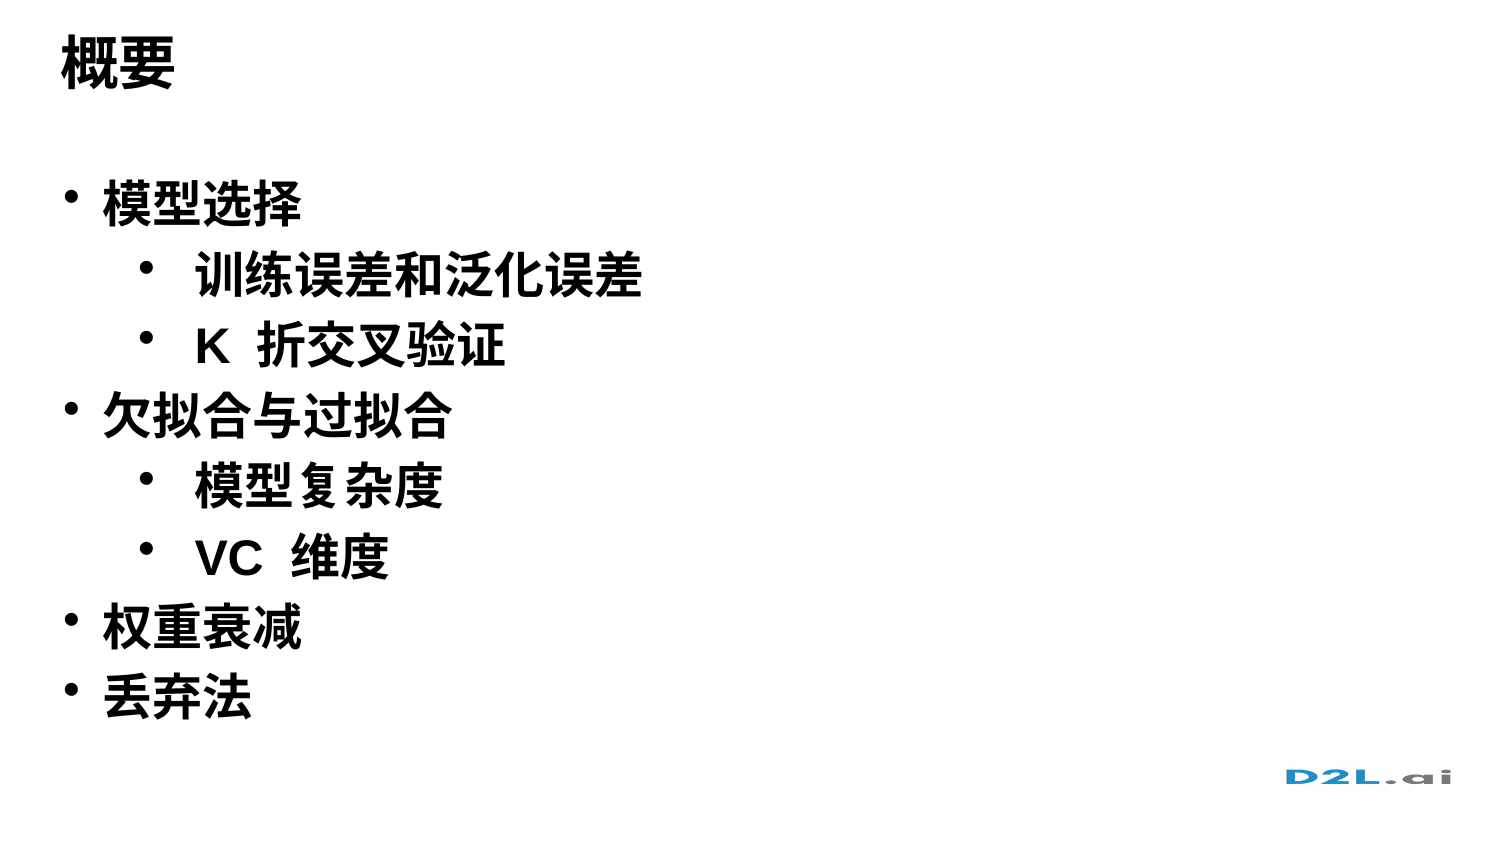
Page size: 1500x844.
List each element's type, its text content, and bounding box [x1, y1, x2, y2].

title 概要 [52, 18, 1400, 109]
picture [1284, 745, 1454, 806]
list 模型选择 训练误差和泛化误差 K 折交叉验证 欠拟合与过拟合 模型复杂度 VC 维度 权重衰减 丢弃法 [55, 165, 1403, 750]
